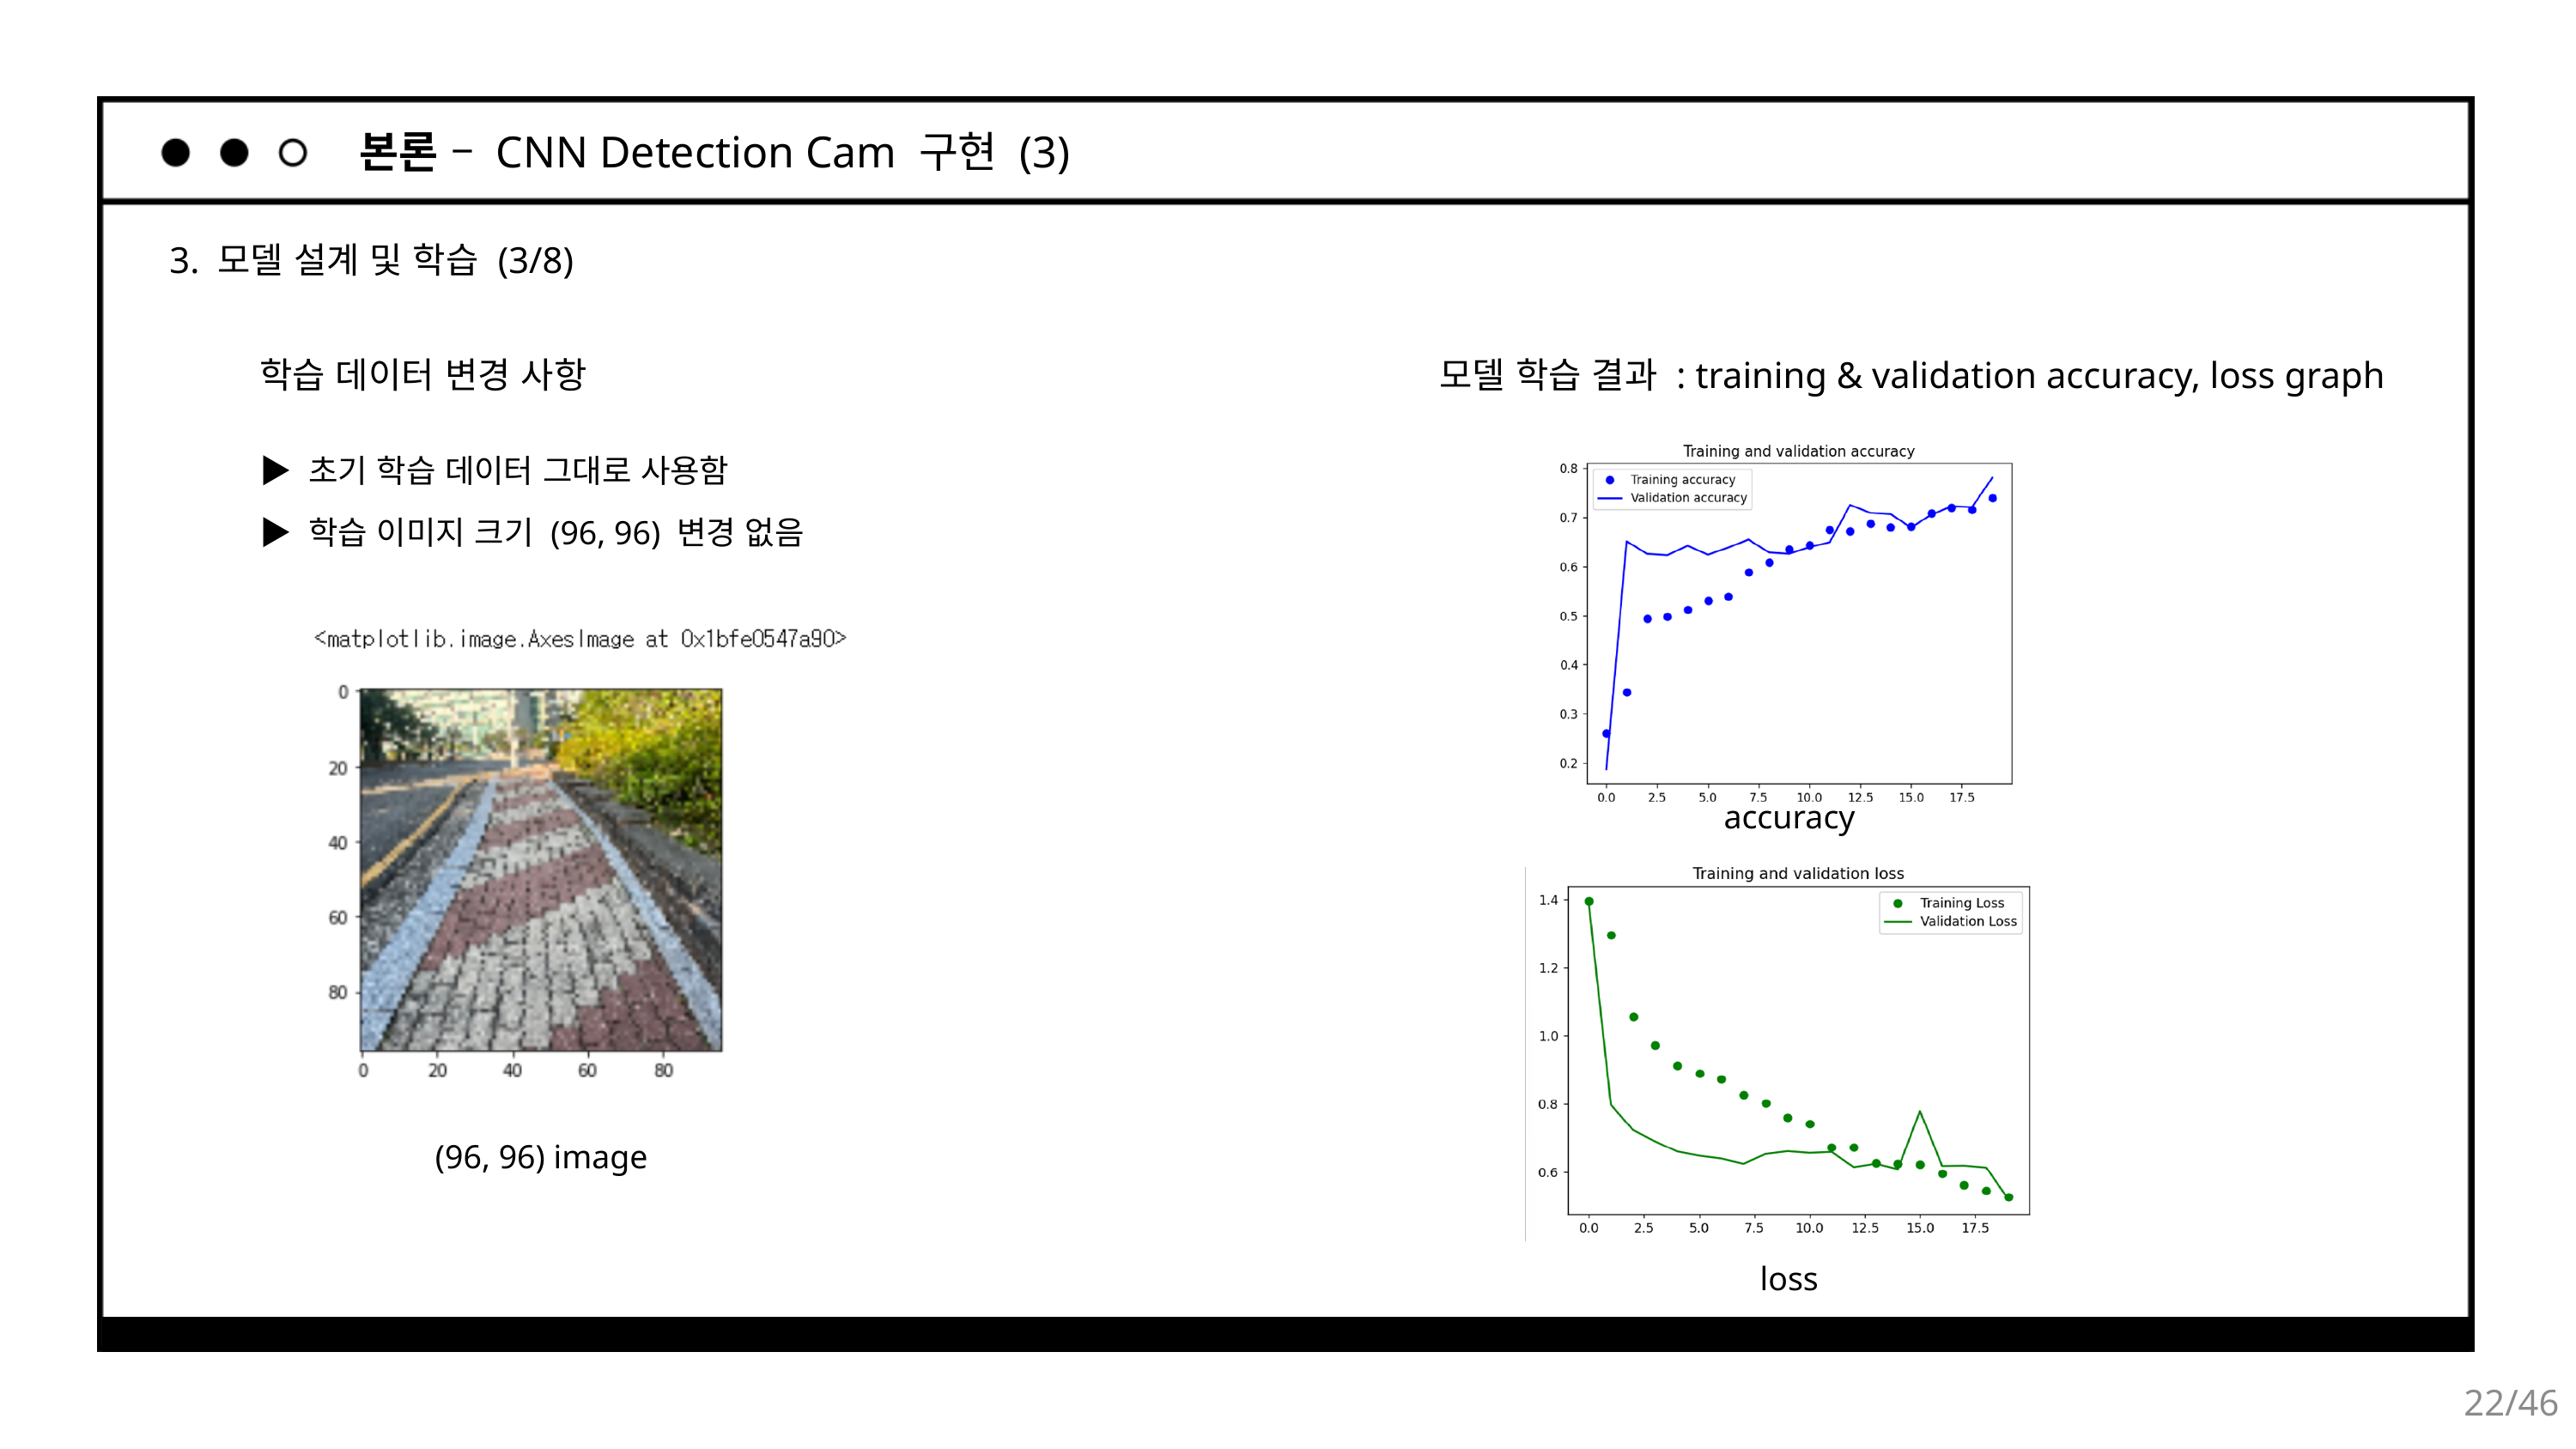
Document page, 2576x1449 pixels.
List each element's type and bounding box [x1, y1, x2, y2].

picture [307, 627, 849, 1092]
text_box [96, 96, 2475, 1352]
picture [1502, 854, 2077, 1241]
text_box [102, 1316, 2471, 1352]
picture [1526, 412, 2053, 817]
